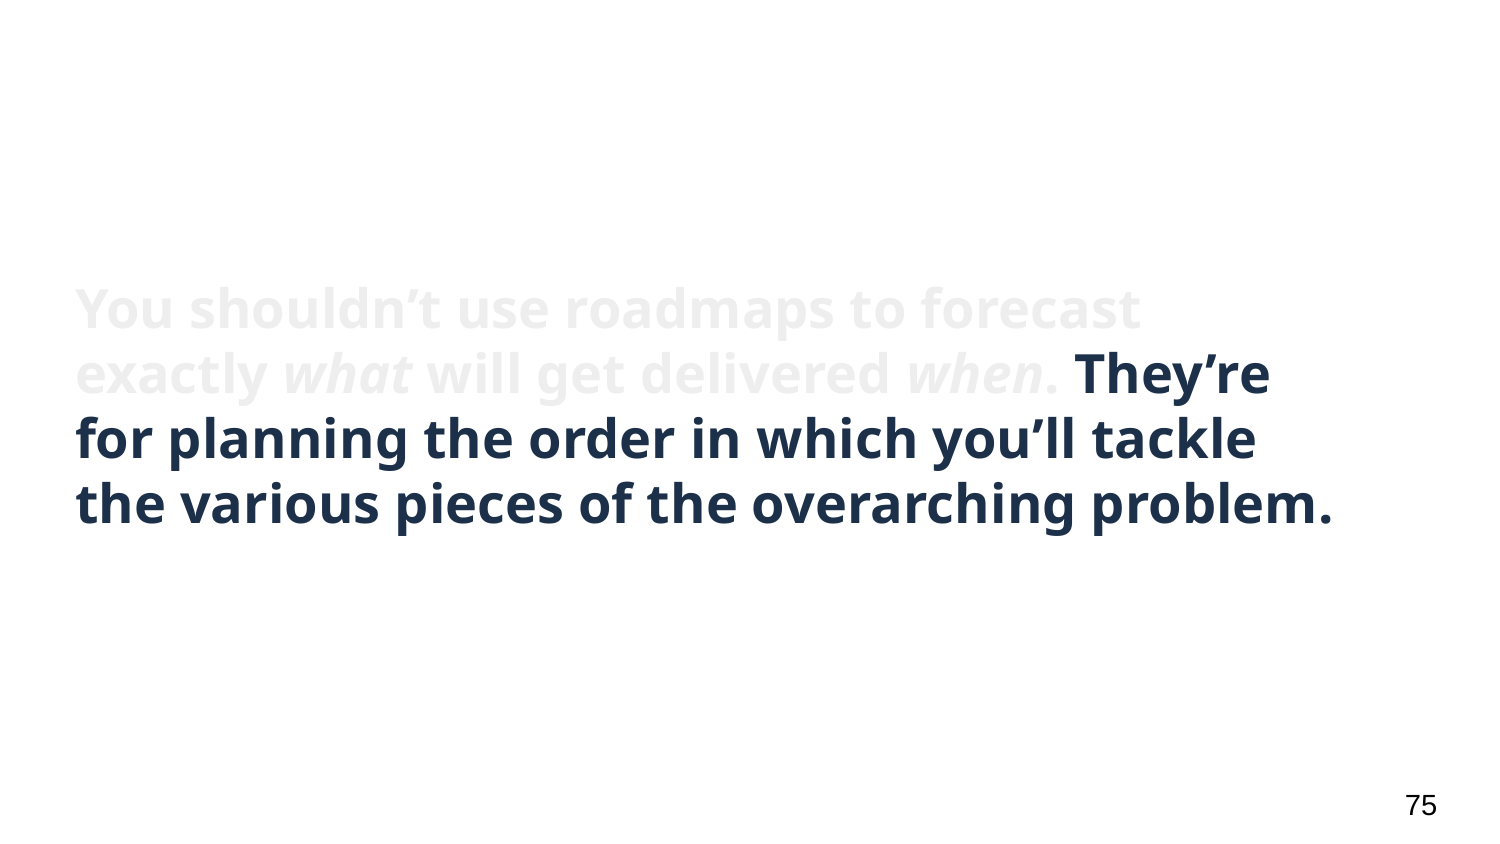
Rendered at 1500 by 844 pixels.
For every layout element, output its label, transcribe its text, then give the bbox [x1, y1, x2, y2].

title You shouldn’t use roadmaps to forecast exactly what will get delivered when. They’re for planning the order in which you’ll tackle the various pieces of the overarching problem. [75, 98, 1337, 711]
slide_number ‹#› [1389, 781, 1480, 825]
